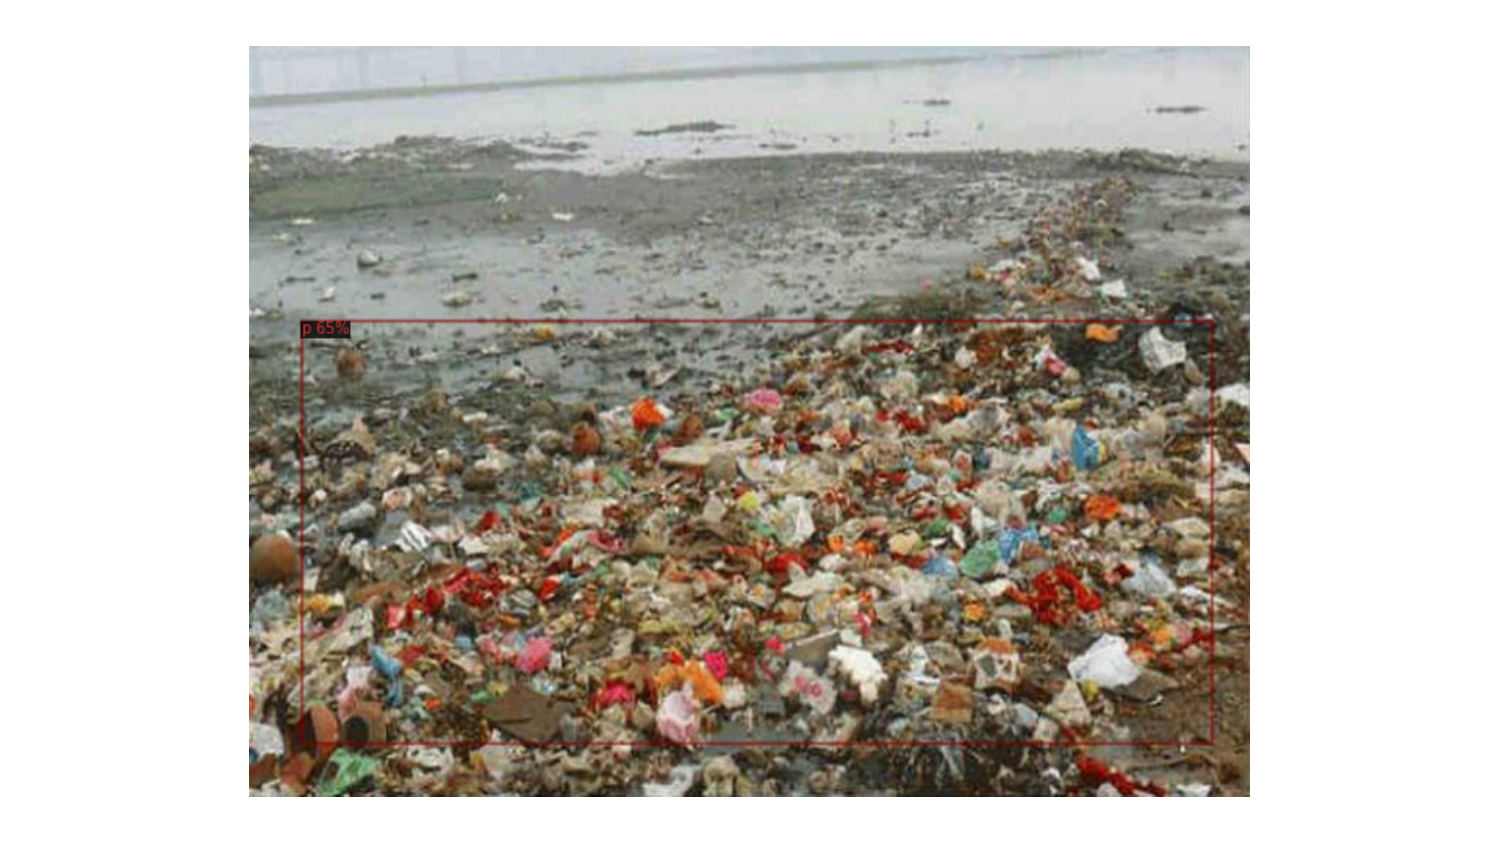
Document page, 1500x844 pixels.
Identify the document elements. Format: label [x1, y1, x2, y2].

picture [249, 46, 1251, 798]
